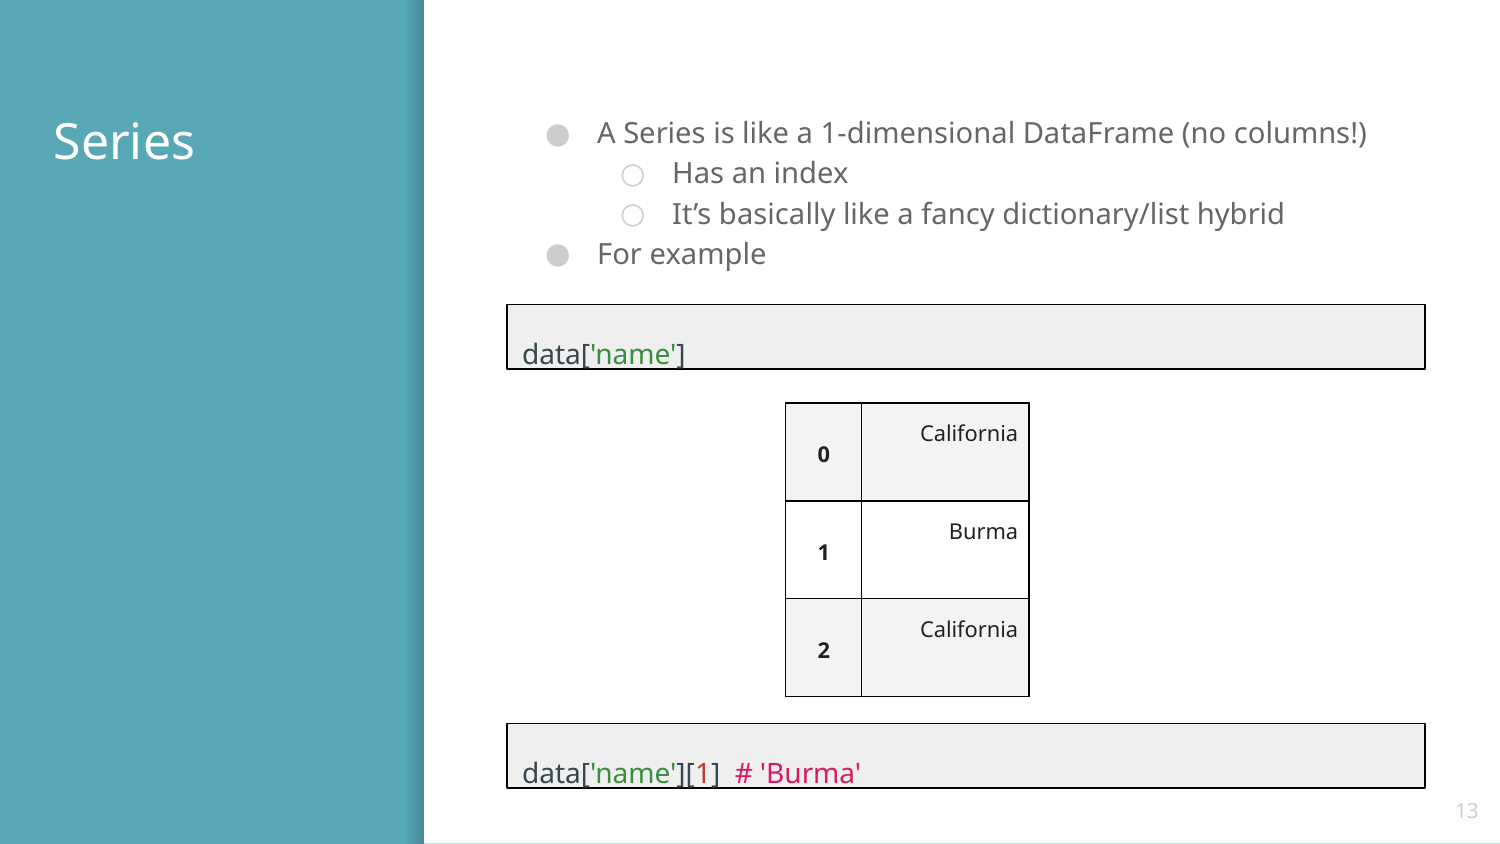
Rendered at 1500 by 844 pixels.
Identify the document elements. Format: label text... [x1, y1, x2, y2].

table_header 0 [786, 404, 861, 500]
list A Series is like a 1-dimensional DataFrame (no columns!) Has an index It’s basically like a fancy dictionary/list hybrid For example [506, 94, 1425, 304]
text_box data['name'][1] # 'Burma' [506, 723, 1425, 788]
table_cell 2 [786, 599, 861, 696]
slide_number ‹#› [1403, 779, 1494, 844]
table_cell Burma [862, 502, 1028, 598]
table_header California [862, 404, 1028, 500]
table_cell California [862, 599, 1028, 696]
list A Series is like a 1-dimensional DataFrame (no columns!) Has an index It’s basically like a fancy dictionary/list hybrid For example [506, 369, 1425, 723]
table_cell 1 [786, 502, 861, 598]
text_box data['name'] [506, 304, 1425, 369]
title Series [38, 94, 375, 748]
